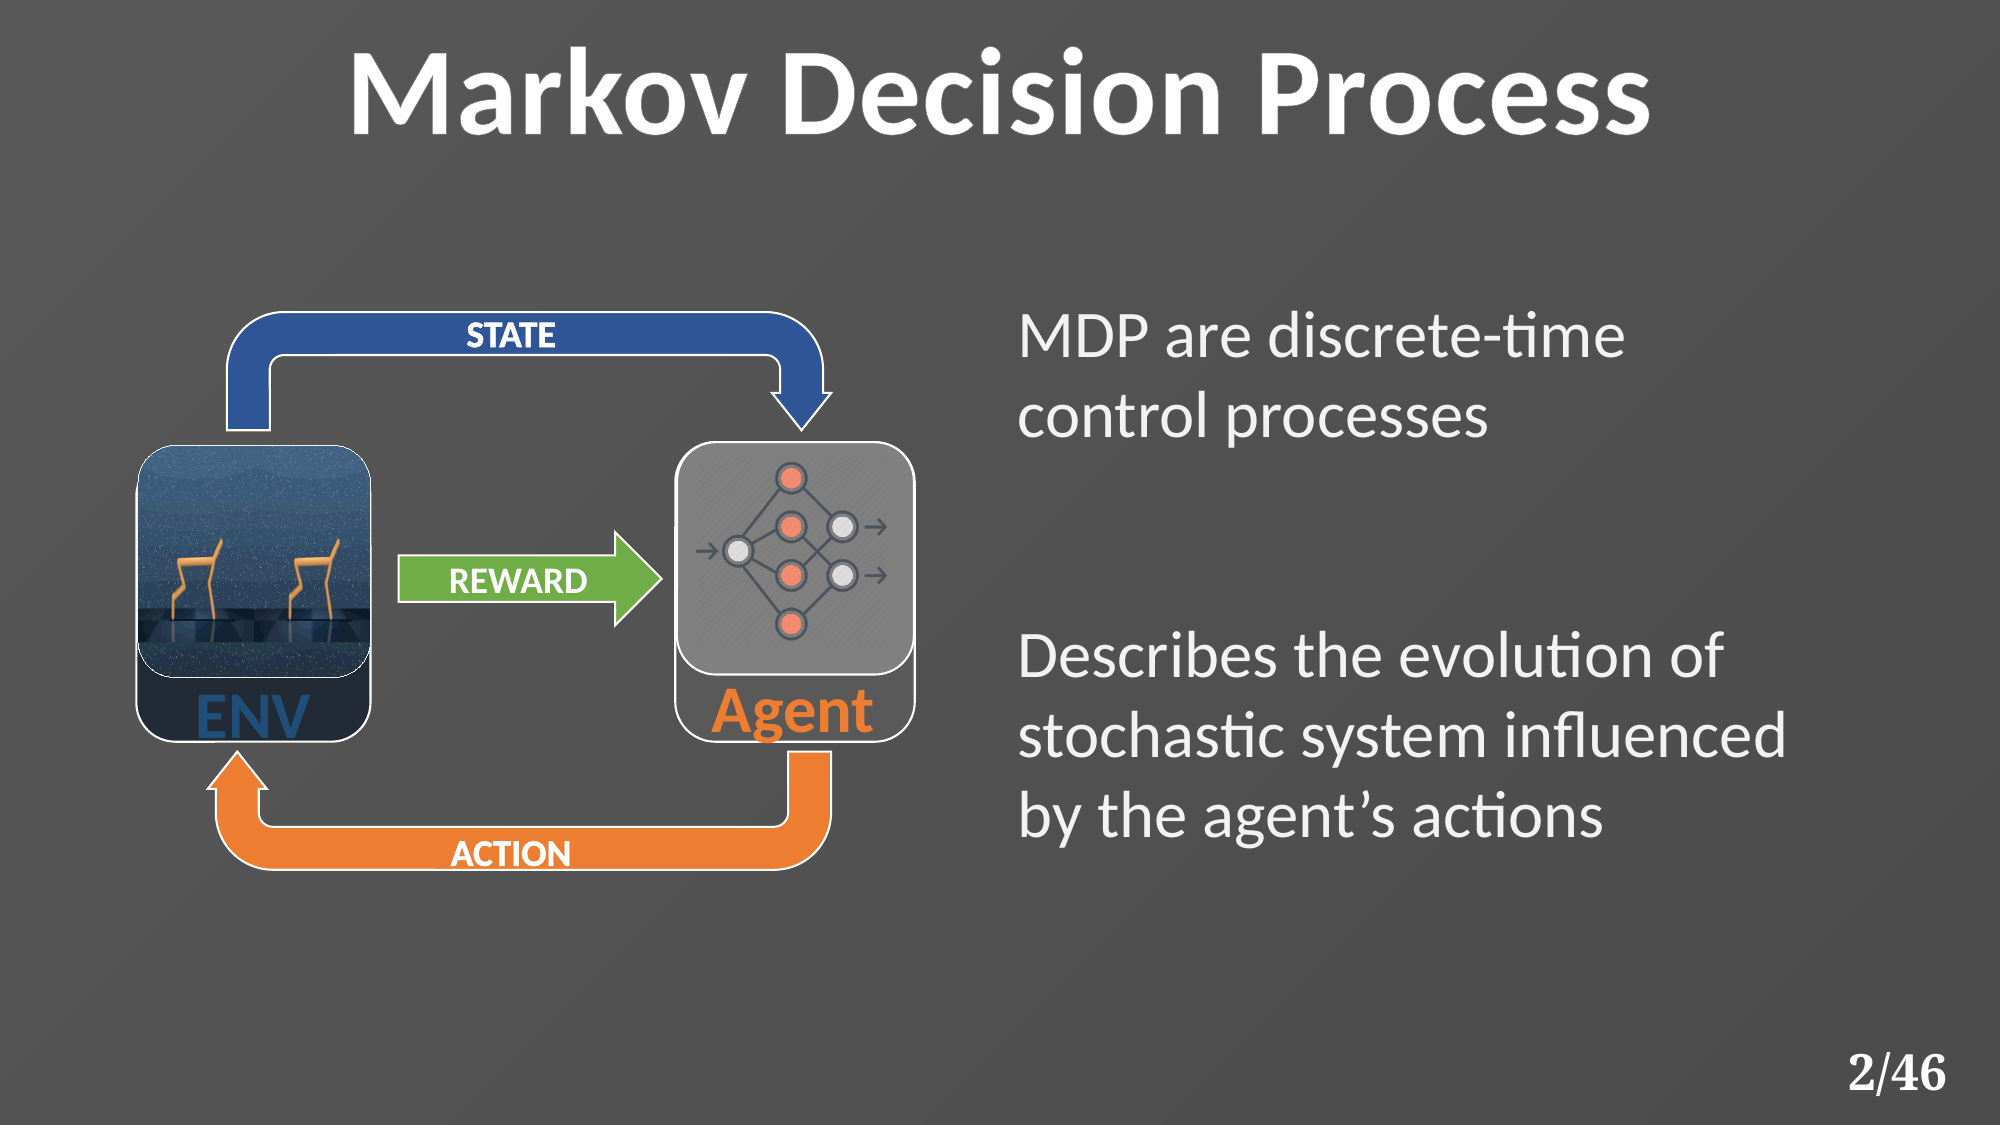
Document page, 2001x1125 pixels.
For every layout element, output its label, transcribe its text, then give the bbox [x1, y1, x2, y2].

text_box Markov Decision Process [0, 1, 2000, 167]
text_box [675, 441, 915, 676]
text_box [624, 750, 833, 871]
text_box [624, 311, 834, 432]
picture [696, 455, 887, 647]
text_box MDP are discrete-time control processes Describes the evolution of stochastic system influenced by the agent’s actions [1002, 238, 1814, 858]
text_box [674, 449, 690, 658]
text_box [225, 311, 398, 432]
text_box ACTION [398, 820, 624, 881]
text_box [359, 490, 372, 732]
text_box [205, 749, 398, 871]
text_box STATE [398, 302, 624, 363]
text_box [135, 484, 148, 732]
text_box REWARD [397, 529, 664, 628]
picture [137, 445, 371, 678]
text_box 2/46 [1815, 1033, 1981, 1109]
text_box [909, 474, 916, 658]
text_box ENV [148, 678, 359, 760]
text_box Agent [623, 658, 964, 754]
